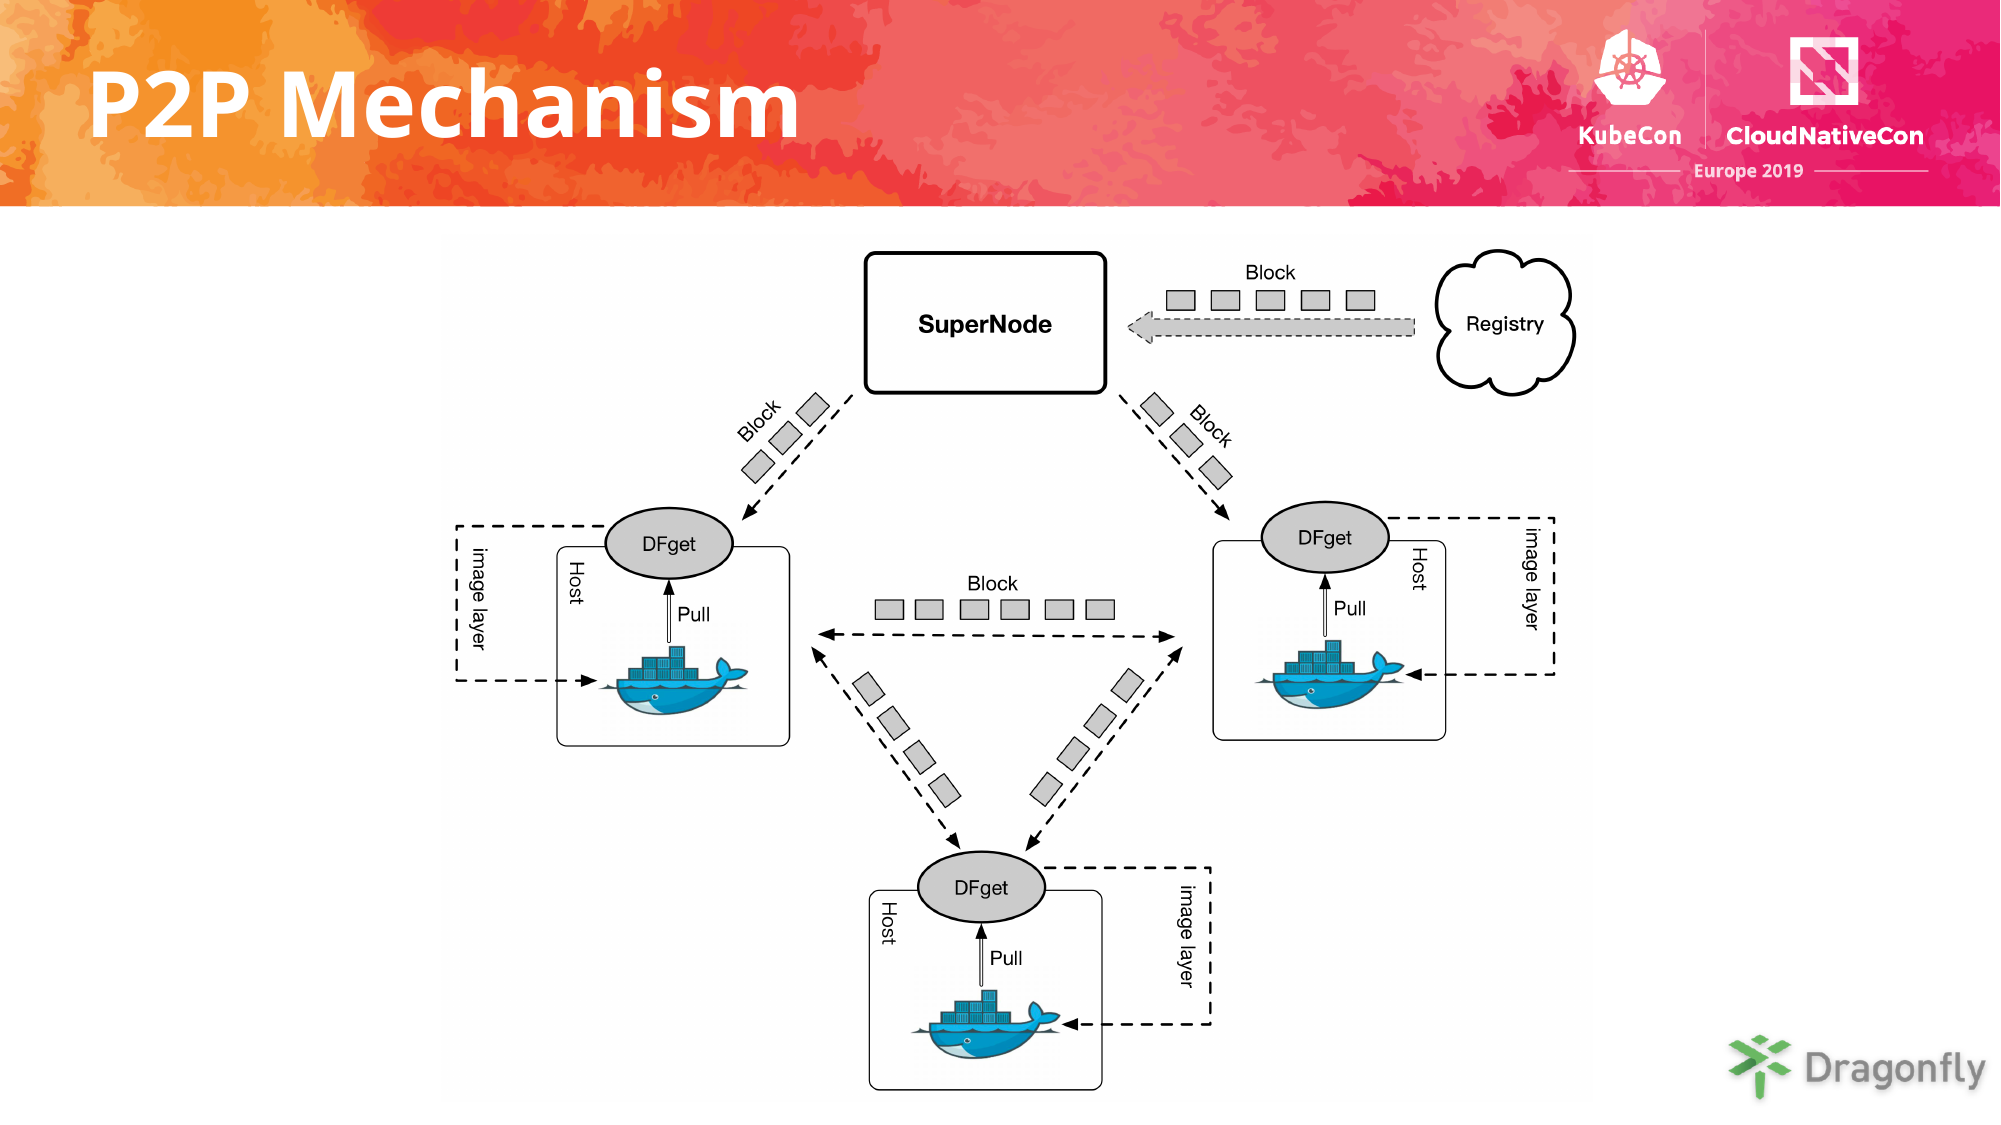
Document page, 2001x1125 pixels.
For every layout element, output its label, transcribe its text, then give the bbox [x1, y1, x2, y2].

picture [0, 0, 2000, 1125]
title P2P Mechanism [70, 0, 1796, 217]
